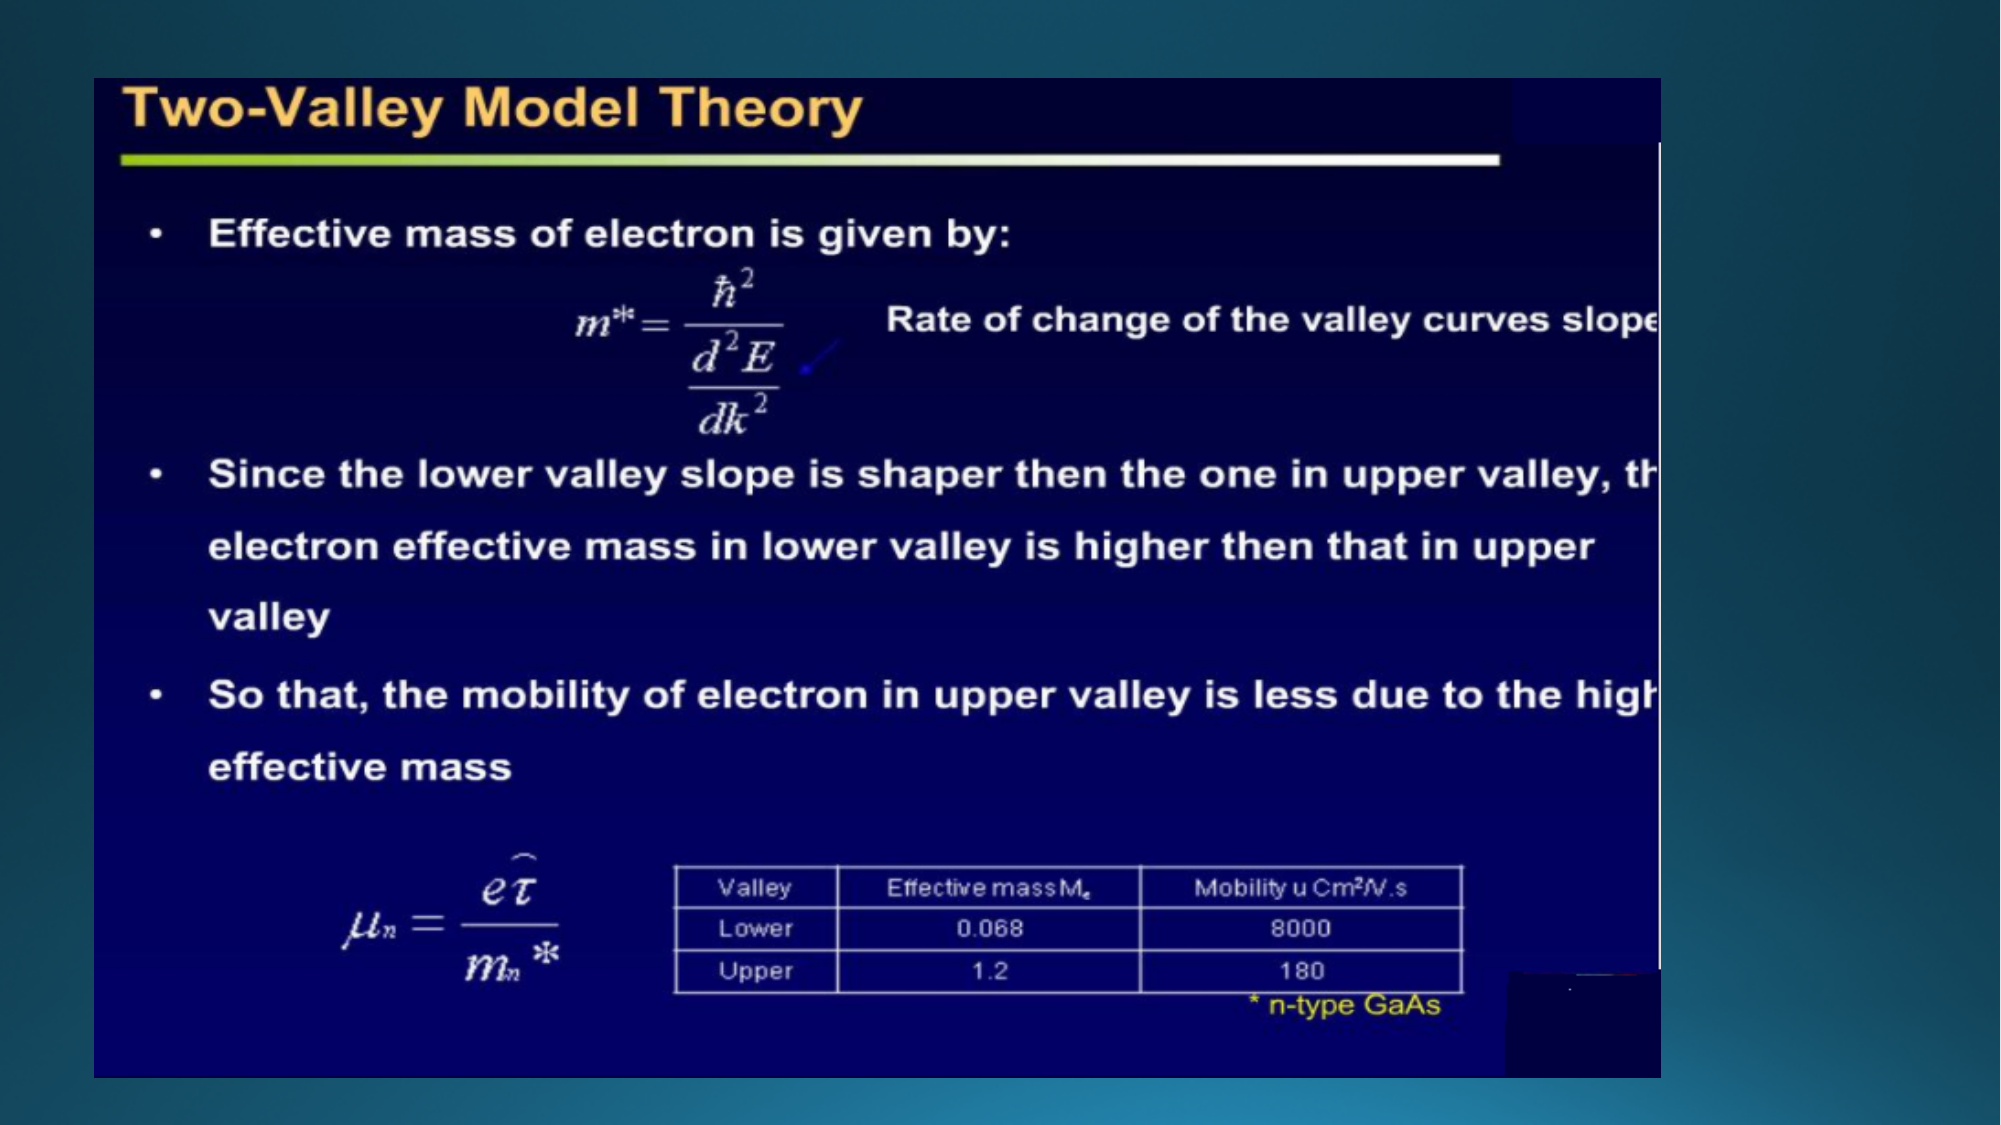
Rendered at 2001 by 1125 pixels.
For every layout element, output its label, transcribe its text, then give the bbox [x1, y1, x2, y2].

title . [137, 59, 1863, 278]
picture [0, 0, 2001, 1125]
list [94, 78, 1661, 1078]
